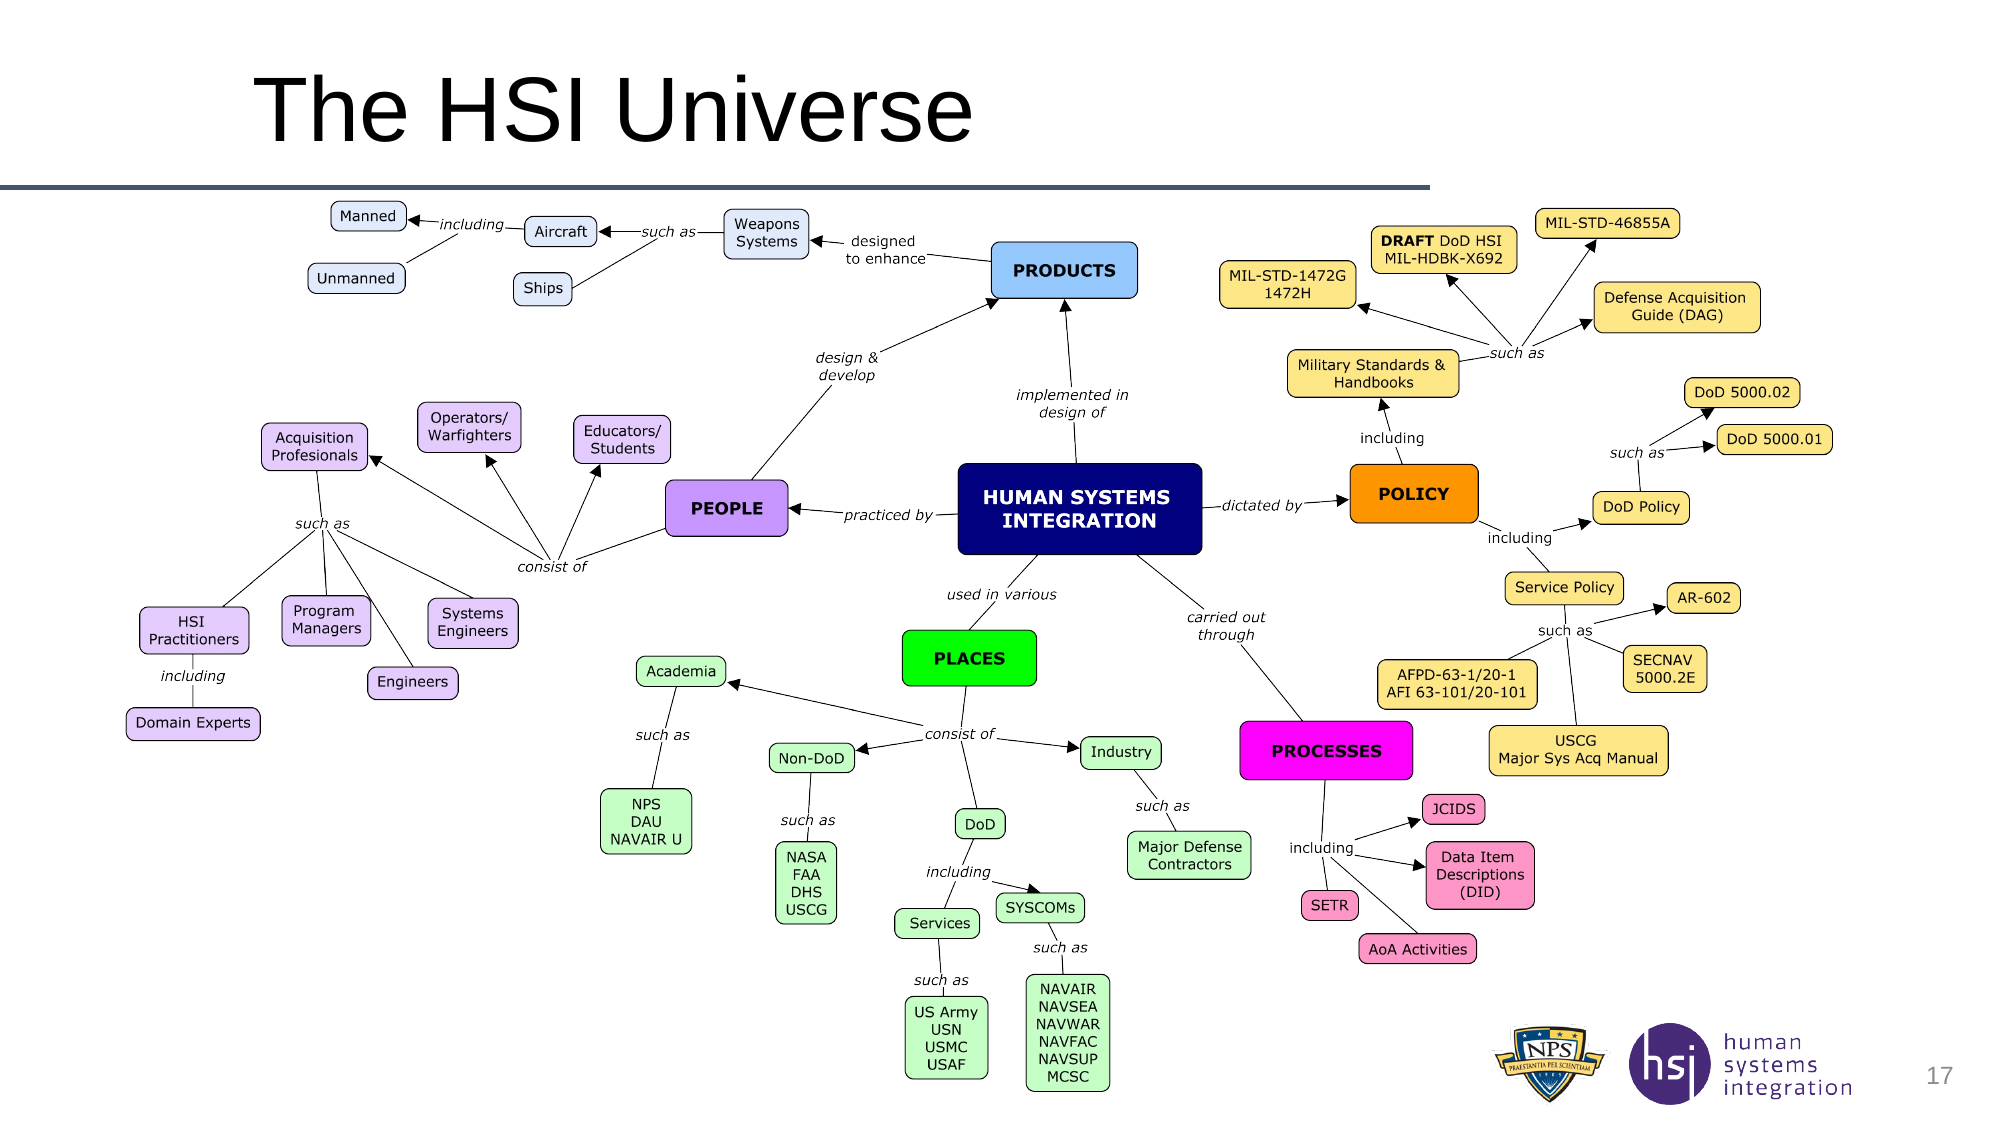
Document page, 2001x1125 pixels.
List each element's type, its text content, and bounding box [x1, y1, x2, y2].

slide_number 17 [1899, 1044, 1969, 1105]
title The HSI Universe [237, 39, 1531, 184]
picture [124, 199, 1851, 1106]
